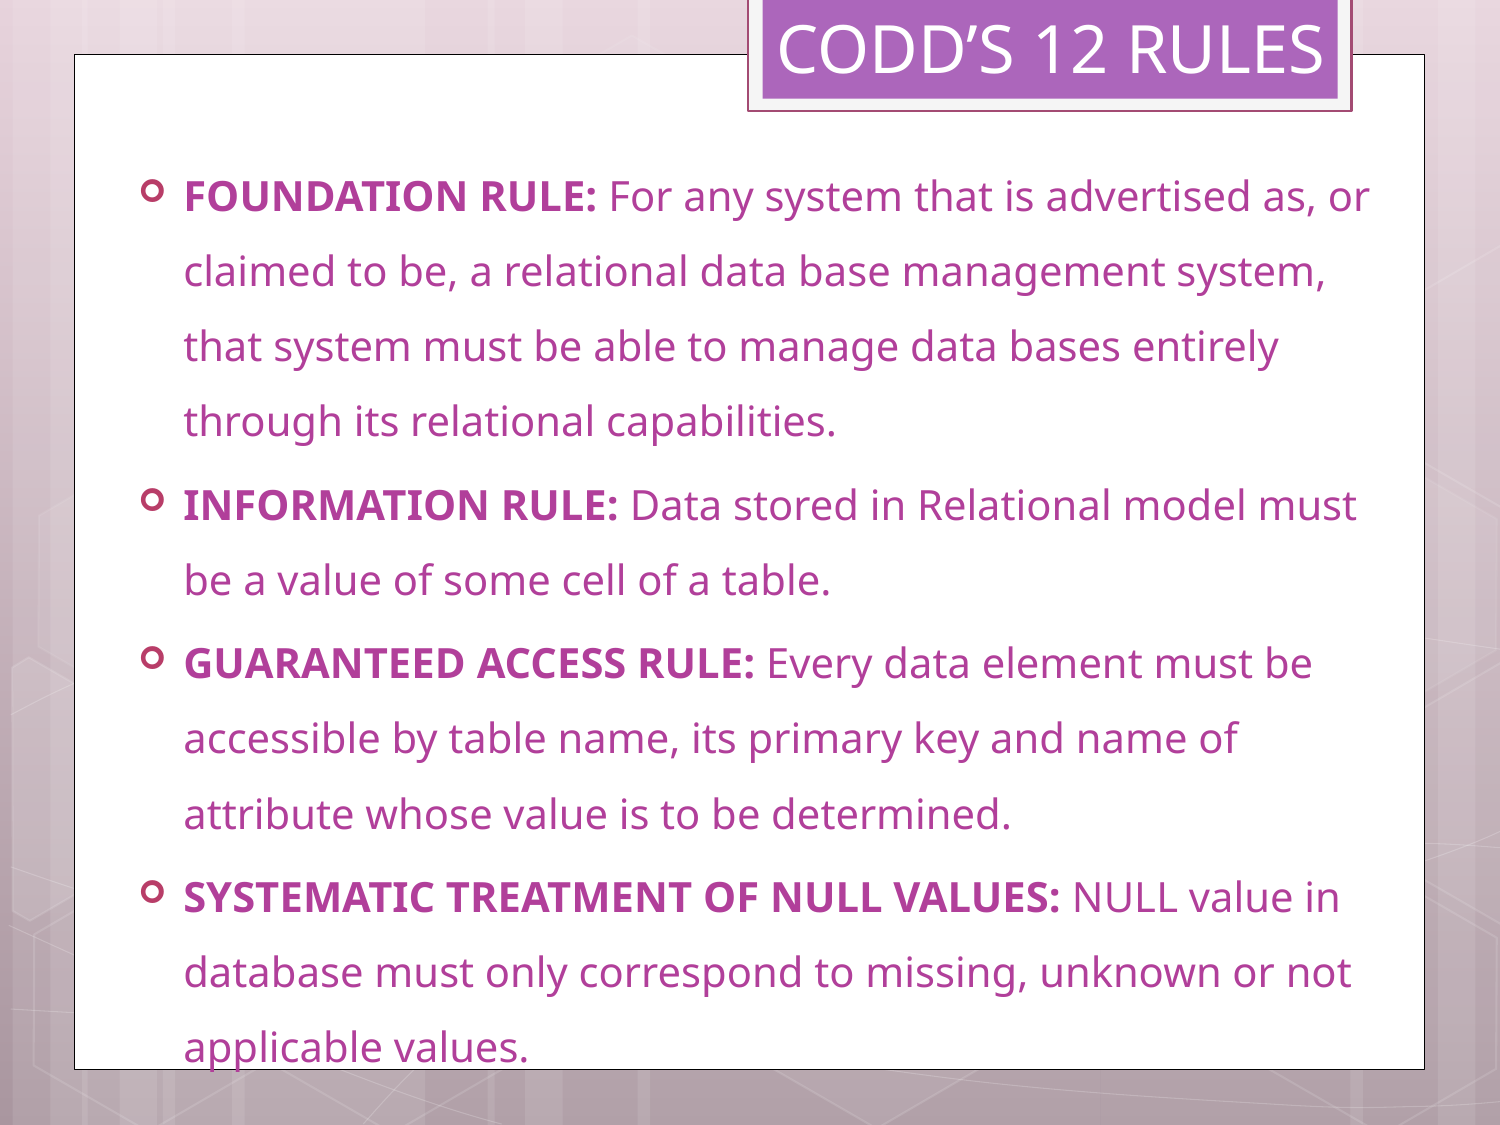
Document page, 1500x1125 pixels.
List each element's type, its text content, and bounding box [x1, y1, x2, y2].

list FOUNDATION RULE: For any system that is advertised as, or claimed to be, a relational data base management system, that system must be able to manage data bases entirely through its relational capabilities. INFORMATION RULE: Data stored in Relational model must be a value of some cell of a table. GUARANTEED ACCESS RULE: Every data element must be accessible by table name, its primary key and name of attribute whose value is to be determined. SYSTEMATIC TREATMENT OF NULL VALUES: NULL value in database must only correspond to missing, unknown or not applicable values. [112, 137, 1388, 1083]
text_box CODD’S 12 RULES [761, 0, 1483, 95]
